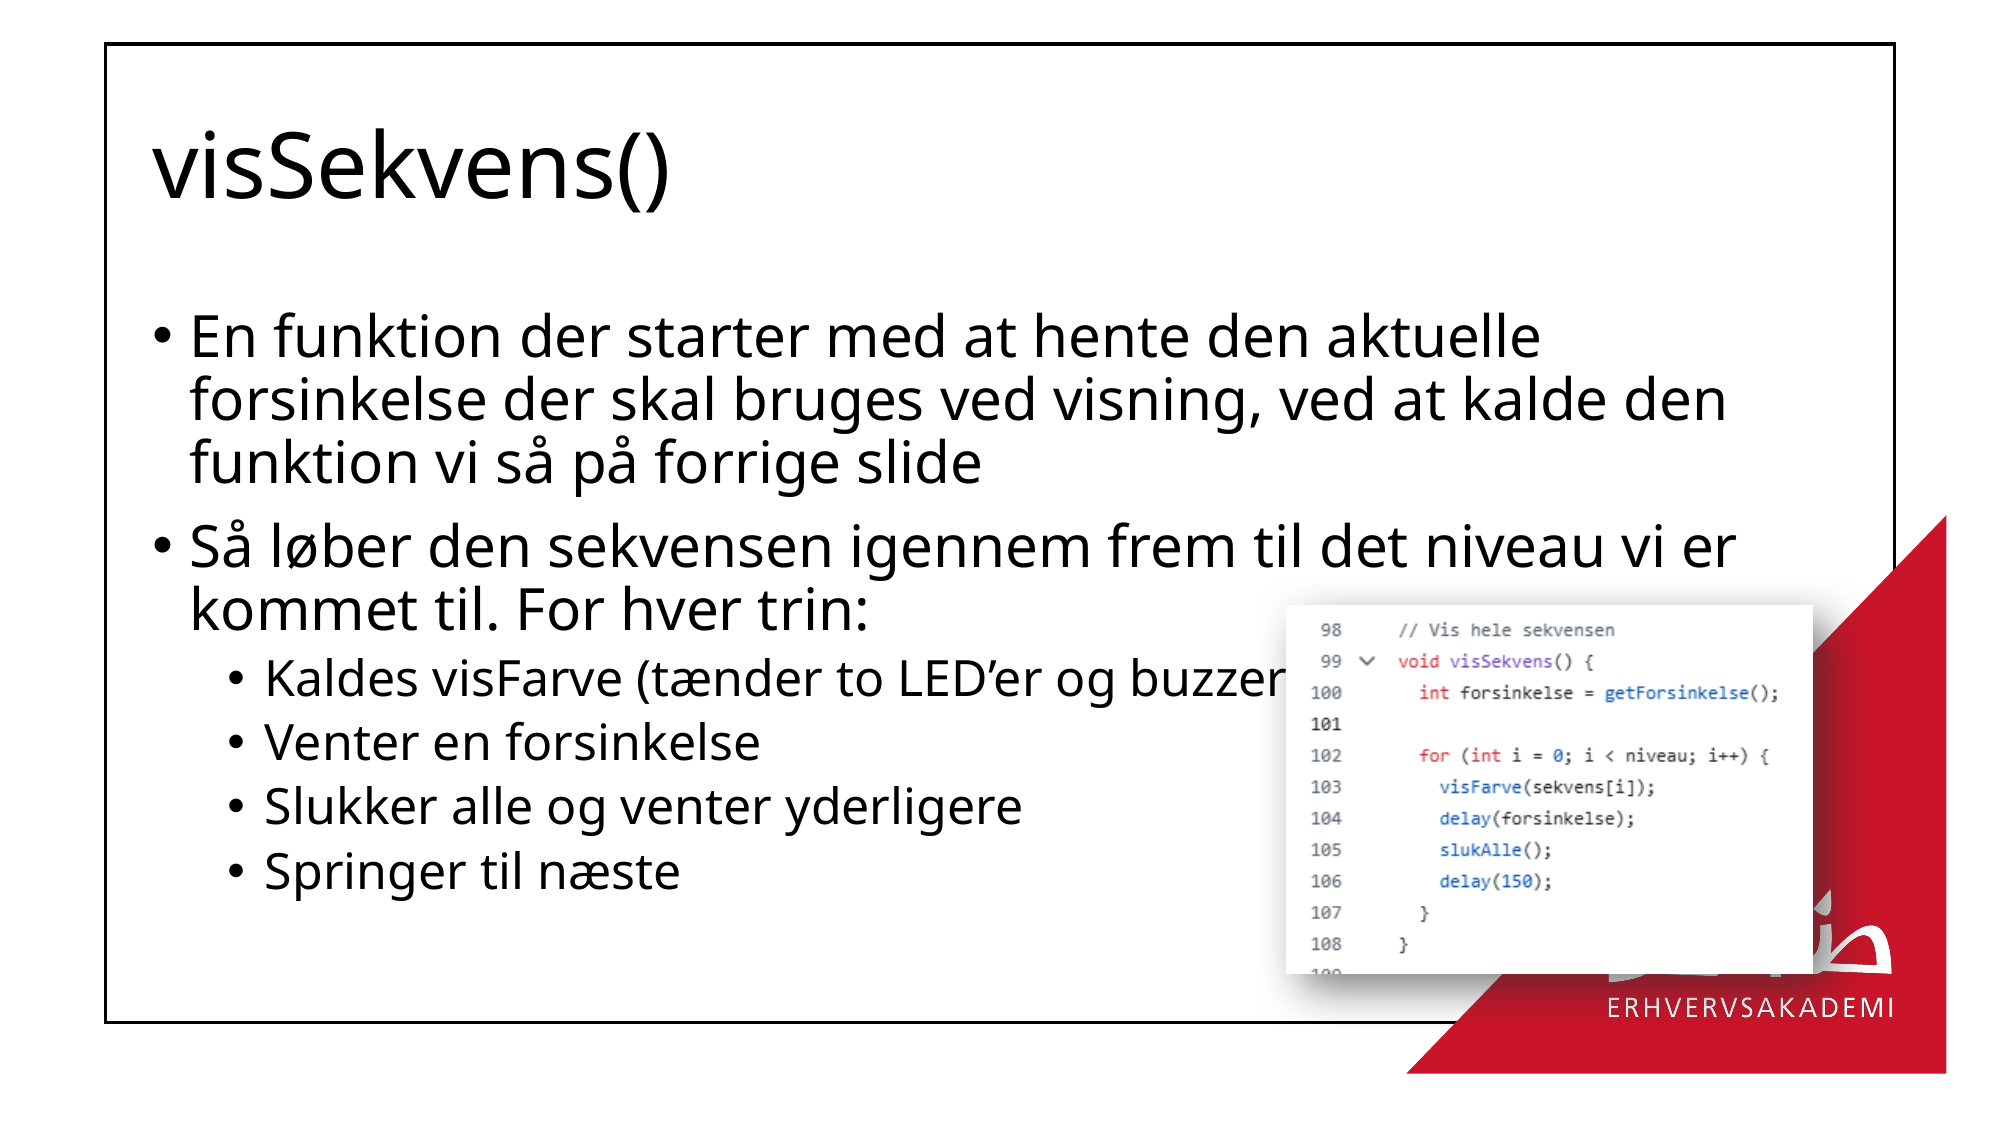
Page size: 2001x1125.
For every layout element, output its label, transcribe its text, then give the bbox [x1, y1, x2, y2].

title visSekvens() [137, 59, 1863, 278]
picture [1596, 876, 1901, 1032]
picture [1285, 605, 1814, 974]
list En funktion der starter med at hente den aktuelle forsinkelse der skal bruges ved visning, ved at kalde den funktion vi så på forrige slide Så løber den sekvensen igennem frem til det niveau vi er kommet til. For hver trin: Kaldes visFarve (tænder to LED’er og buzzer) Venter en forsinkelse Slukker alle og venter yderligere Springer til næste [137, 299, 1863, 1014]
